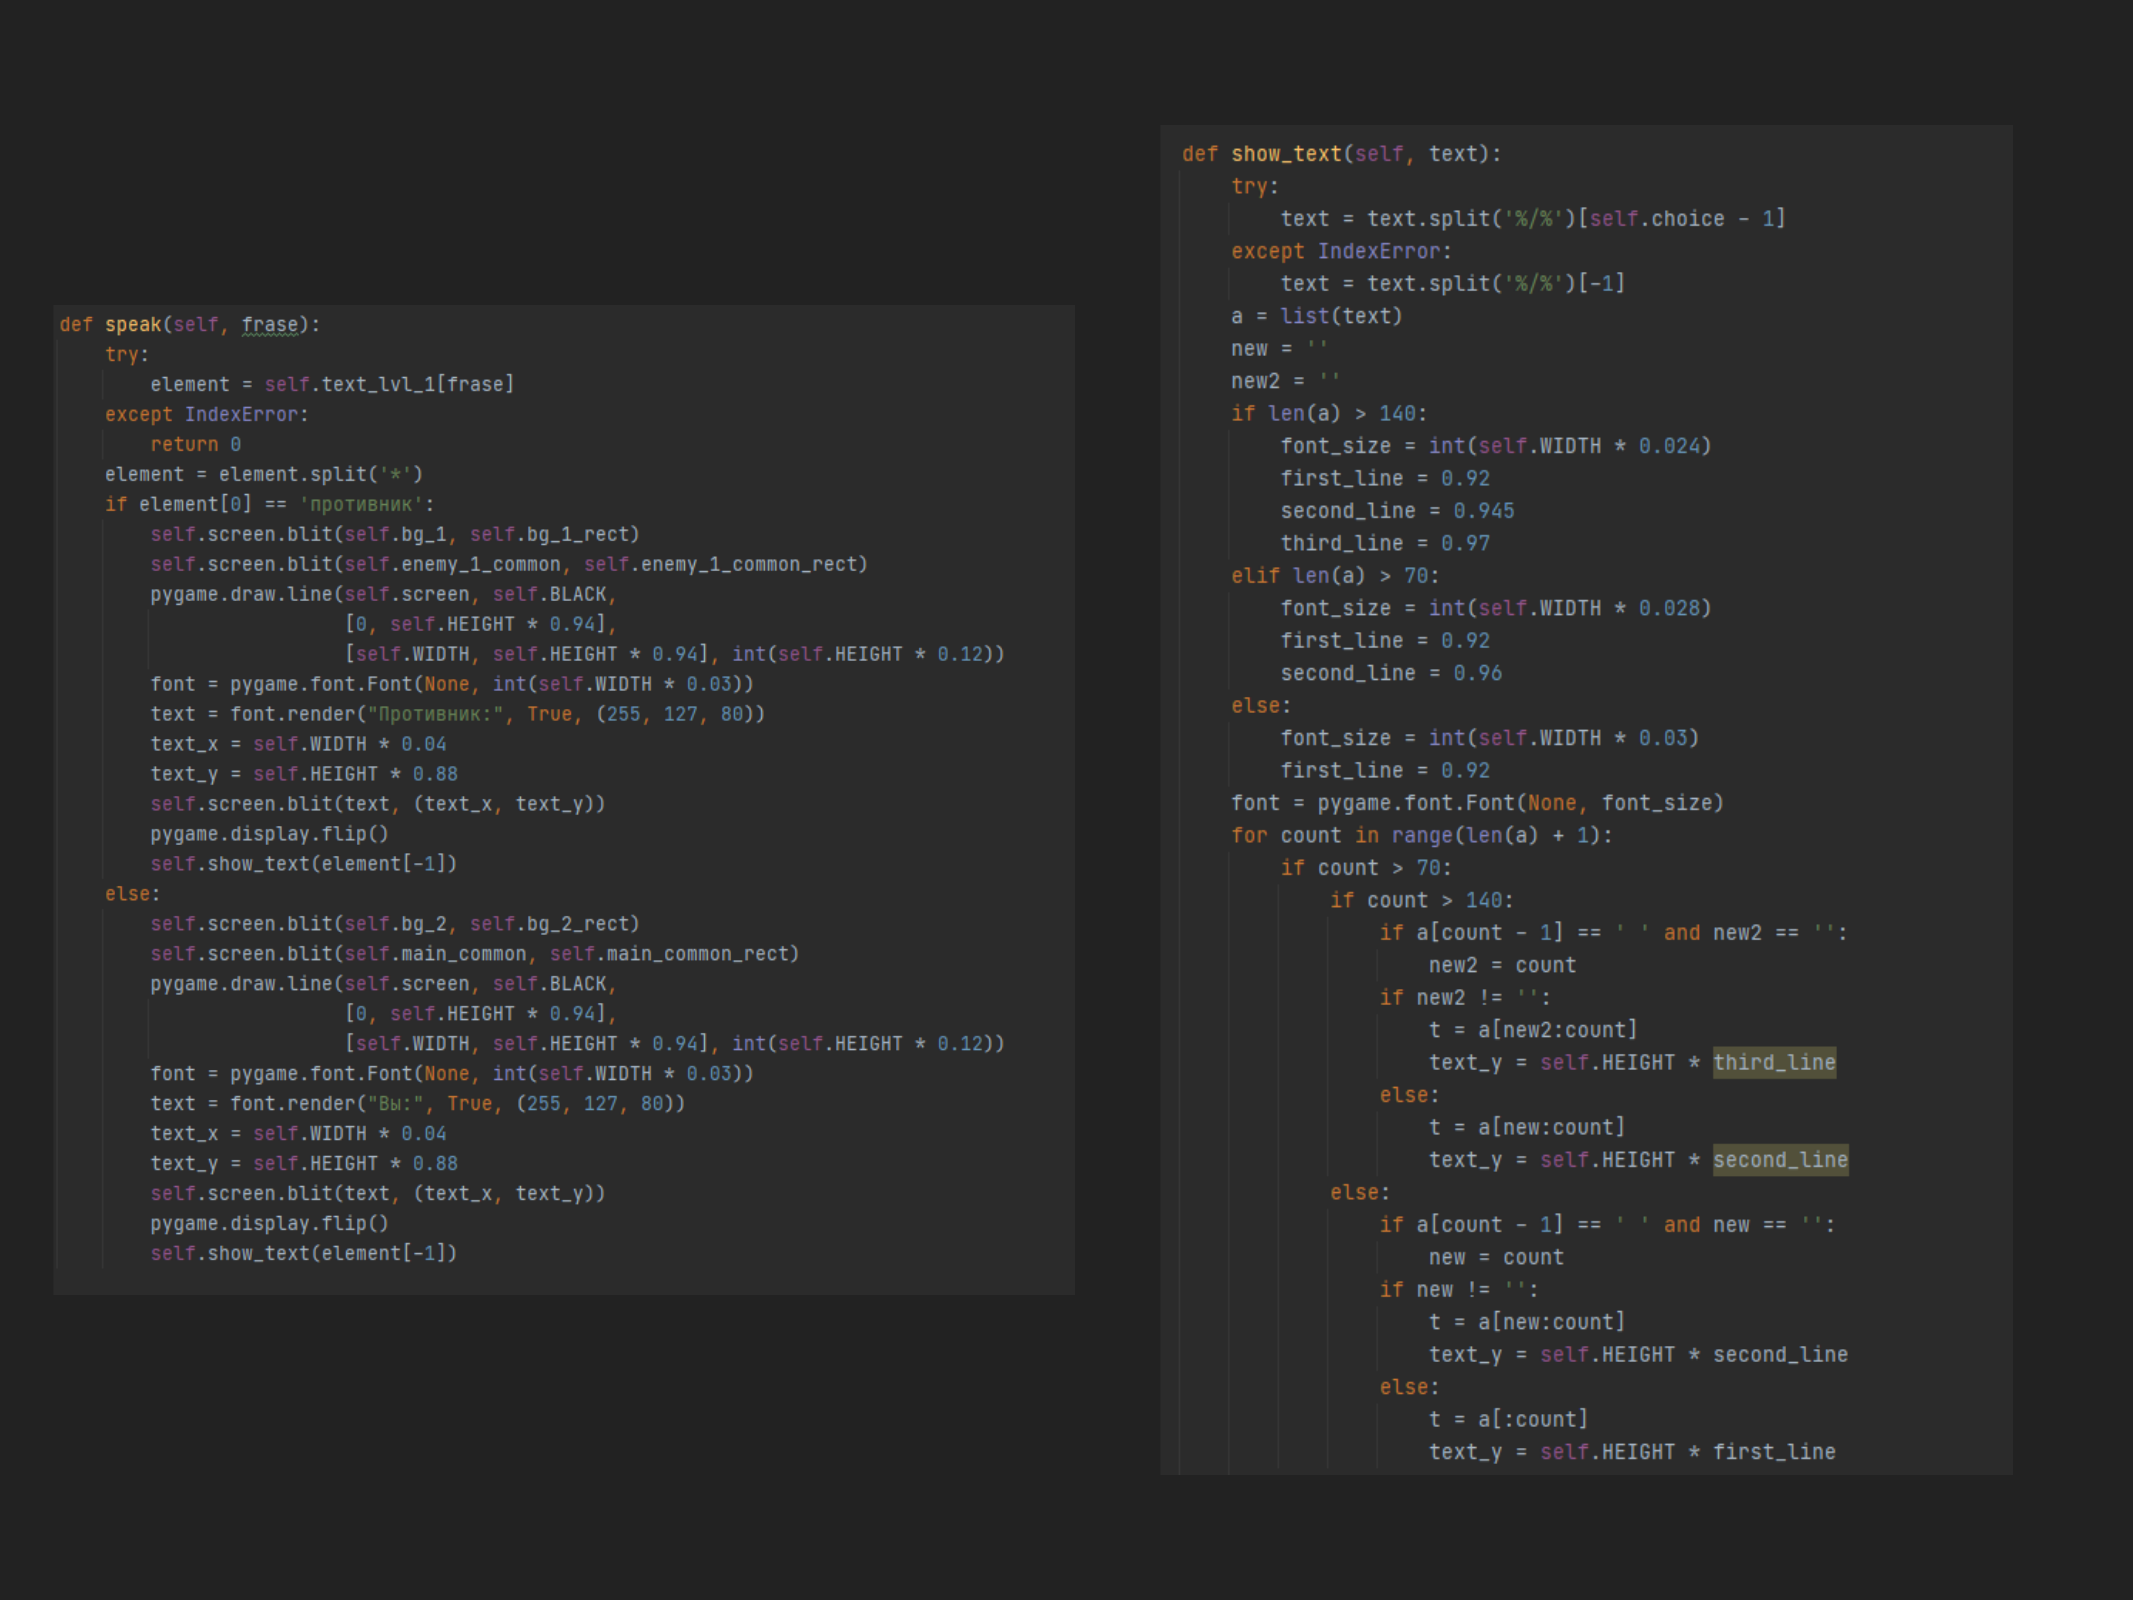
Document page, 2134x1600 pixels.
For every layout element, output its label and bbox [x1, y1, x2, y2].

picture [53, 304, 1076, 1296]
picture [1160, 124, 2014, 1475]
